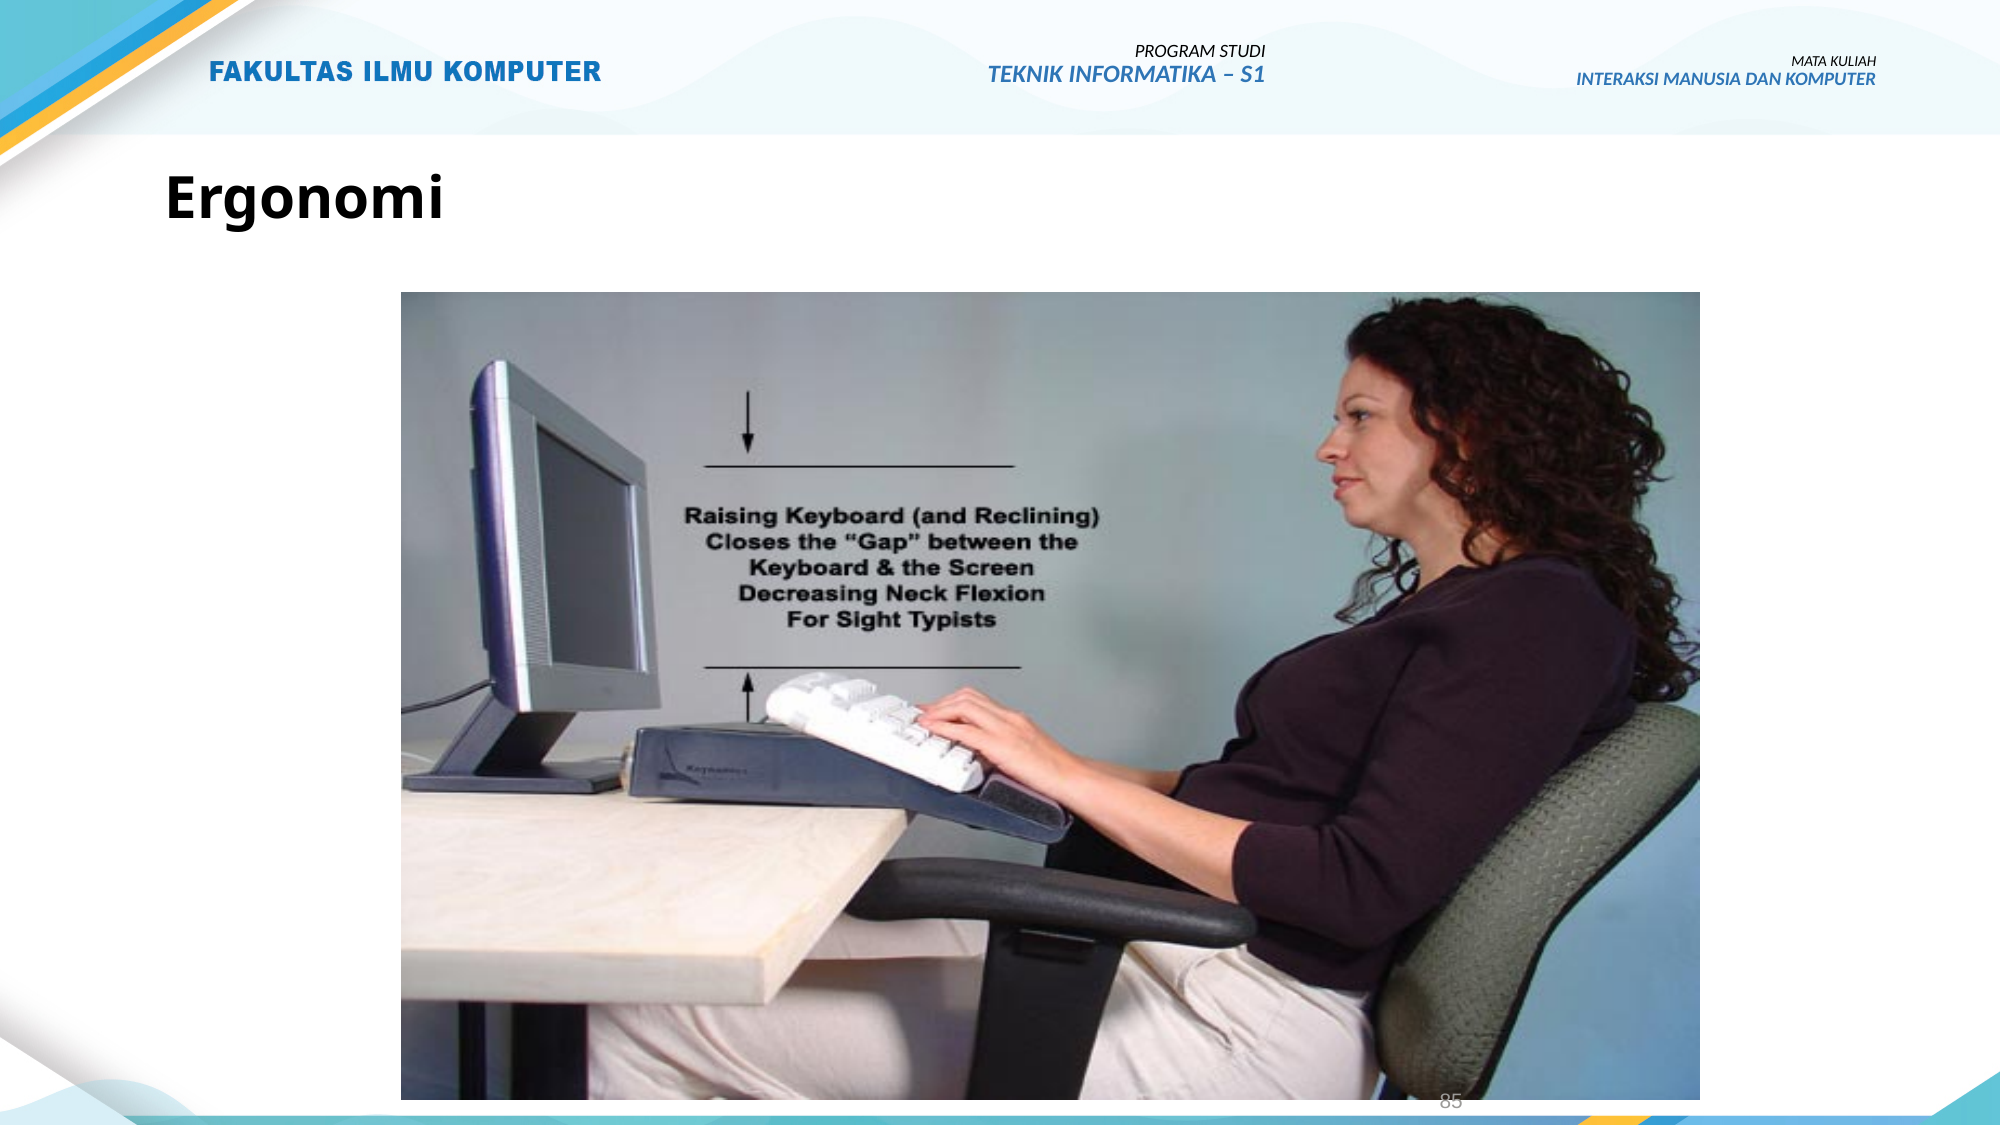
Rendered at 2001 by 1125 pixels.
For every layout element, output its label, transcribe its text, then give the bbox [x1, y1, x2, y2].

text_box PROGRAM STUDI TEKNIK INFORMATIKA – S1 [904, 33, 1281, 118]
title Ergonomi [149, 133, 1749, 267]
slide_number 85 [1337, 1100, 1463, 1114]
picture [0, 0, 2000, 1125]
text_box MATA KULIAH INTERAKSI MANUSIA DAN KOMPUTER [1560, 45, 1892, 118]
